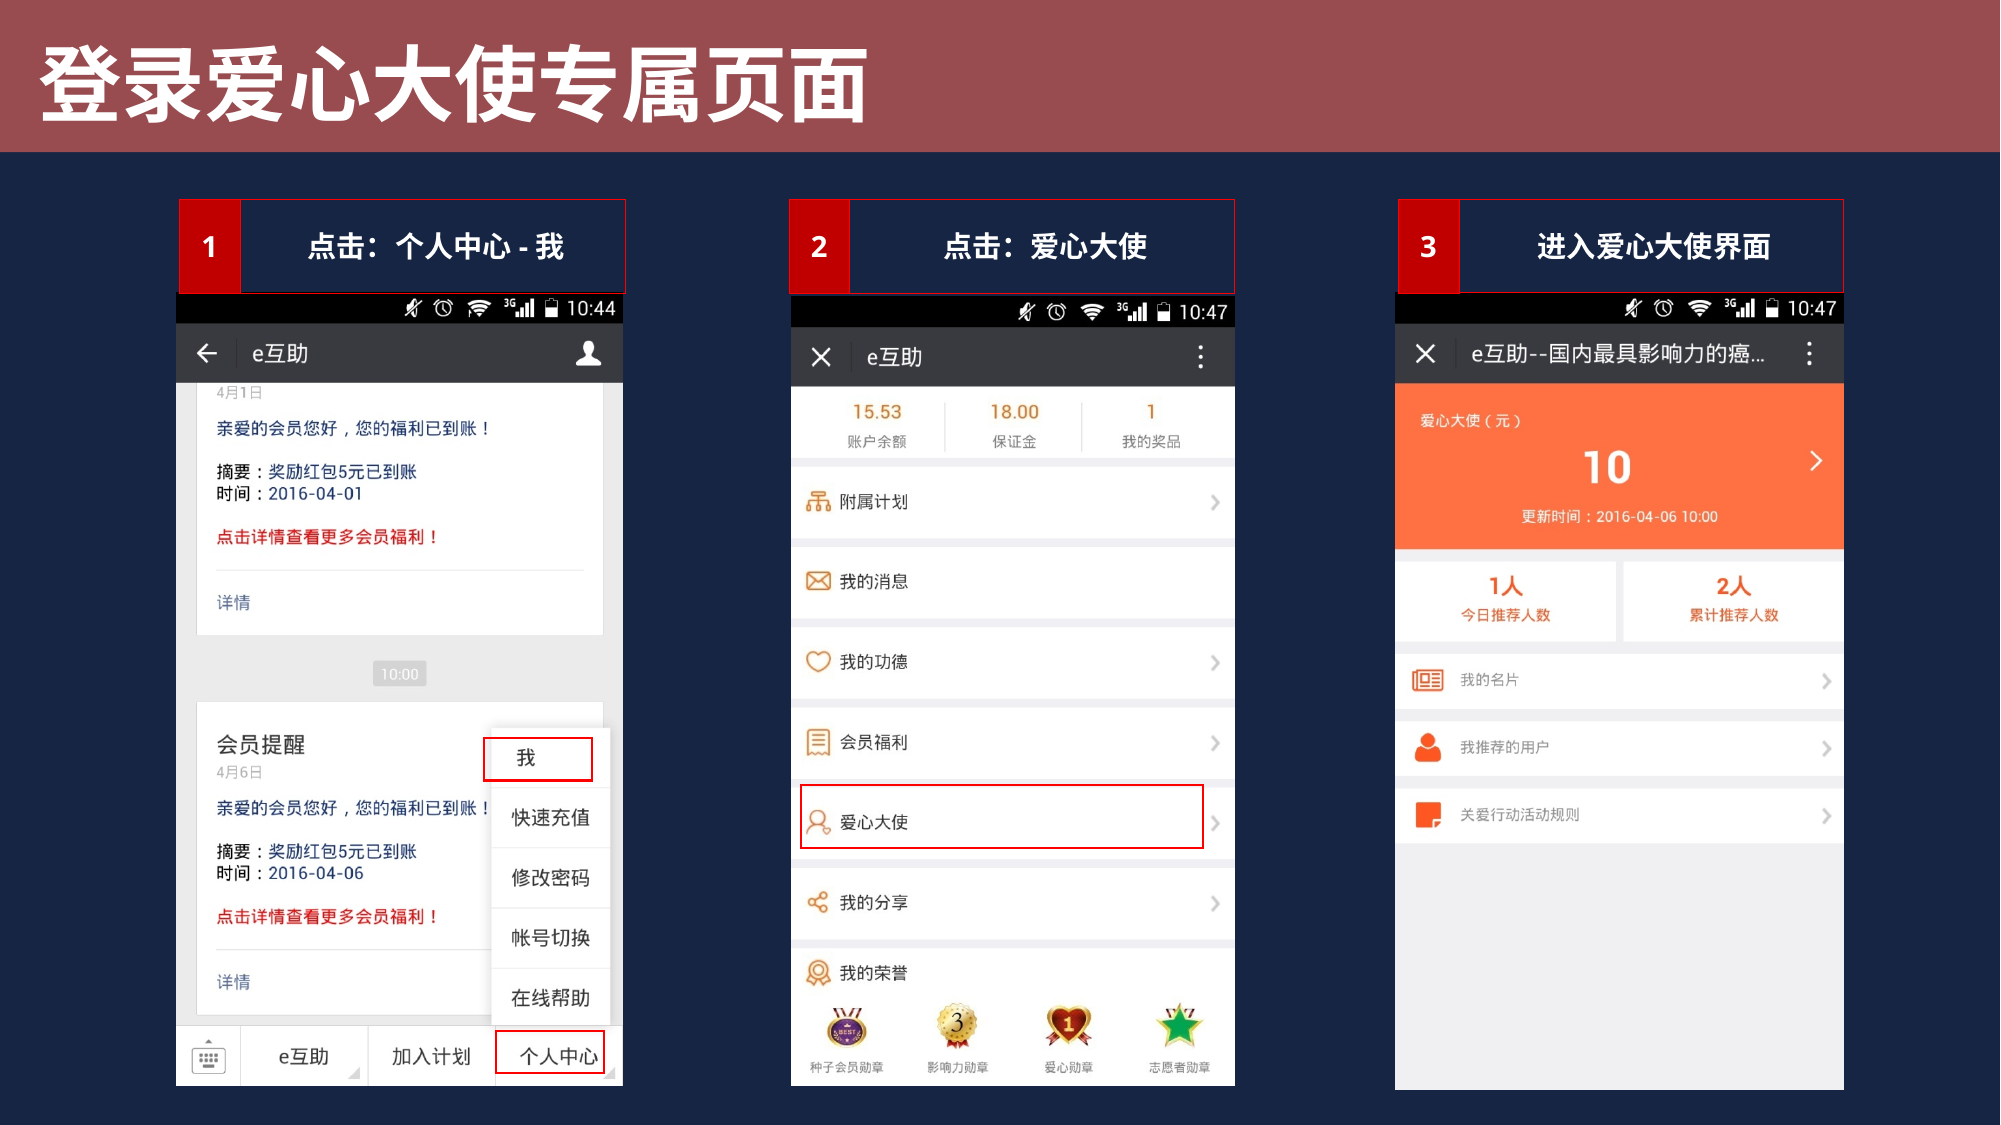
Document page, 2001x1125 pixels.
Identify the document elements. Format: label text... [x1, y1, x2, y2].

text_box 登录爱心大使专属页面 [23, 24, 1950, 140]
text_box [0, 0, 2000, 153]
picture [176, 292, 623, 1086]
text_box 1 [179, 198, 241, 292]
text_box 3 [1397, 198, 1460, 292]
text_box 2 [788, 198, 850, 294]
text_box 点击：个人中心-我 [241, 198, 626, 294]
picture [791, 296, 1235, 1086]
picture [1395, 292, 1844, 1090]
text_box 点击：爱心大使 [850, 198, 1235, 294]
text_box 进入爱心大使界面 [1460, 198, 1845, 294]
